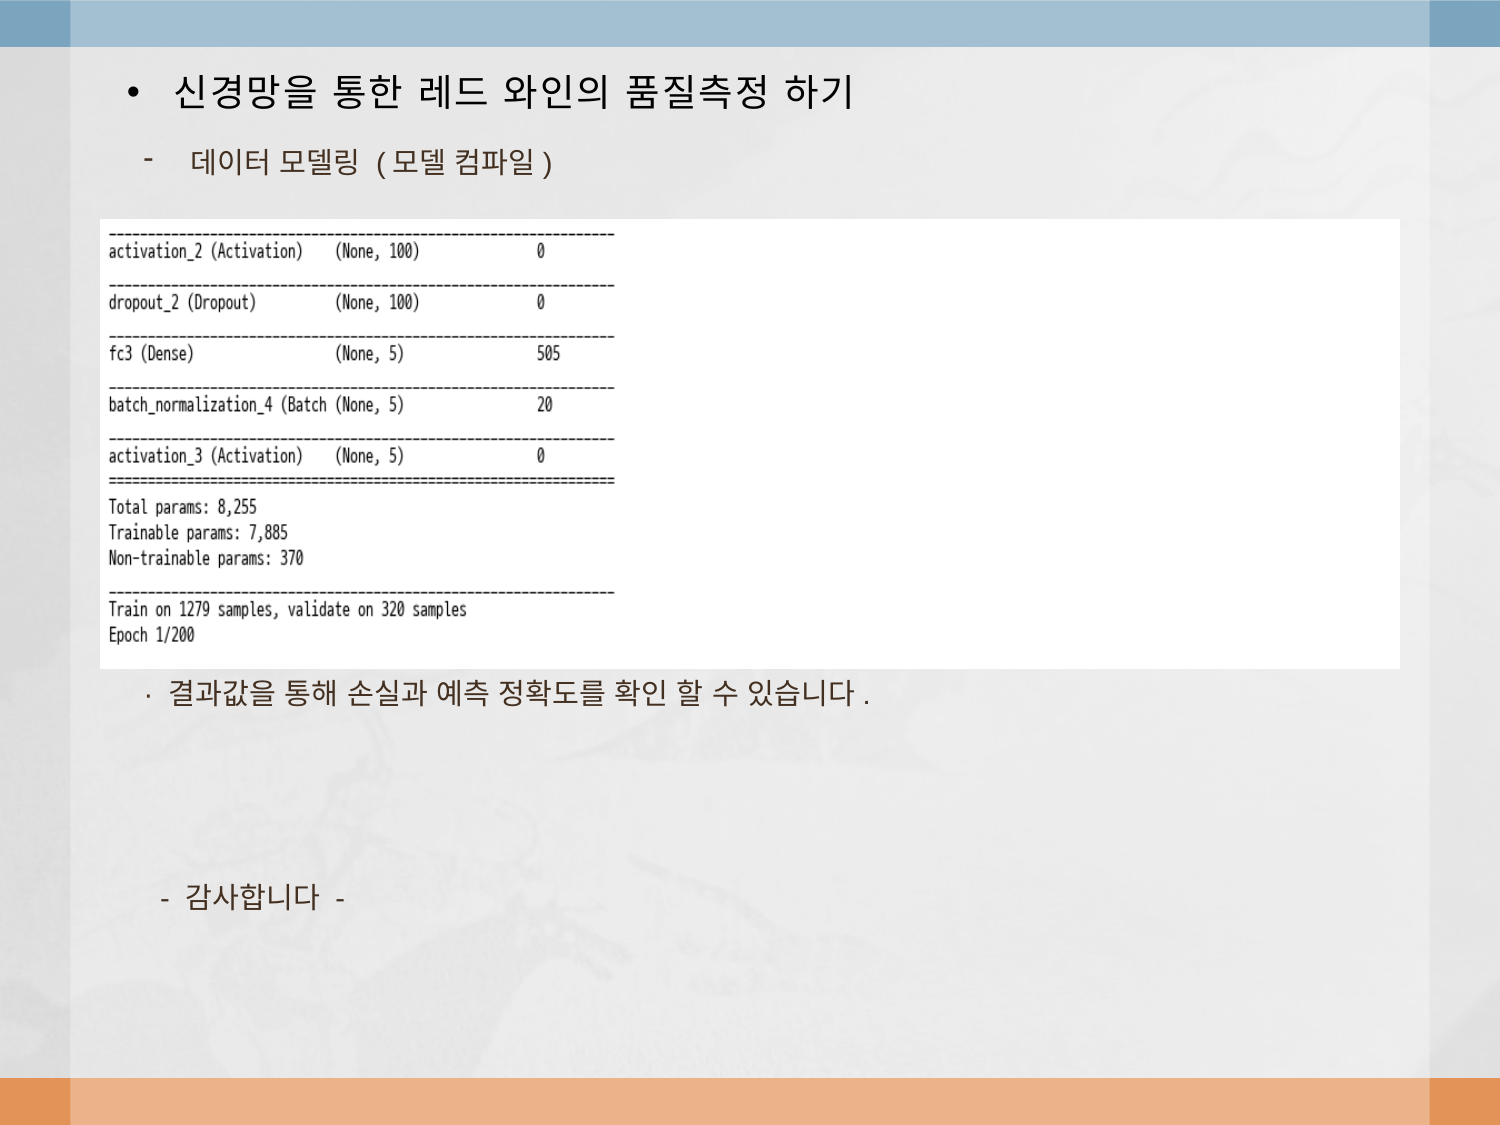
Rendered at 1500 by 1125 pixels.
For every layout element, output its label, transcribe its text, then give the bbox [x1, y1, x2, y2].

title 신경망을 통한 레드 와인의 품질측정 하기 [112, 54, 1367, 173]
subtitle 데이터 모델링 (모델 컴파일) · 결과값을 통해 손실과 예측 정확도를 확인 할 수 있습니다. - 감사합니다 - [128, 137, 1360, 217]
subtitle 데이터 모델링 (모델 컴파일) · 결과값을 통해 손실과 예측 정확도를 확인 할 수 있습니다. - 감사합니다 - [128, 670, 1360, 1024]
picture [100, 219, 1400, 669]
